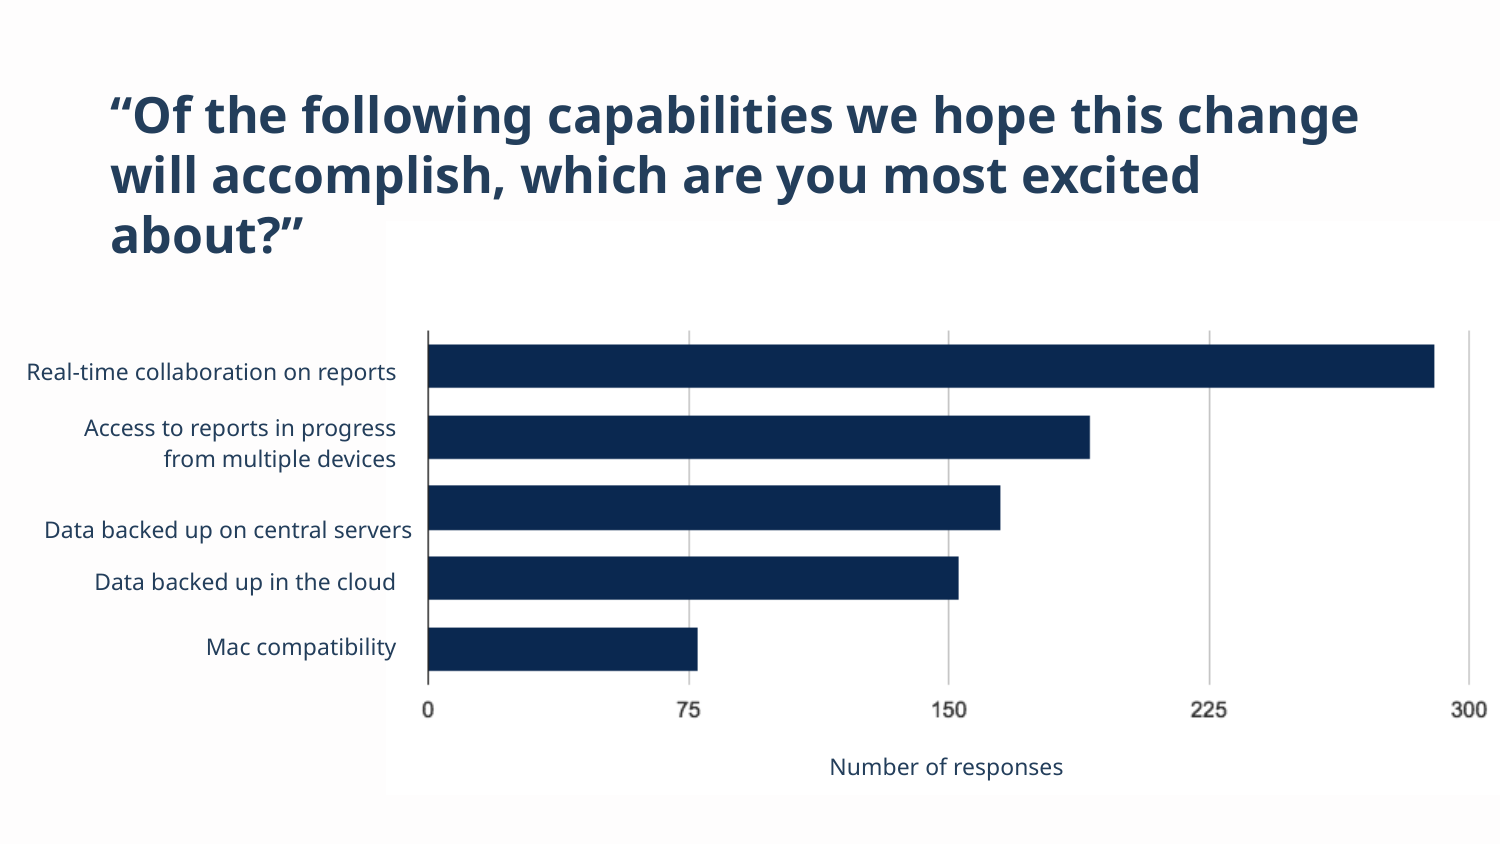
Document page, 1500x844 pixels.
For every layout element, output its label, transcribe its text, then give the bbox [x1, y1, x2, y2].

text_box Real-time collaboration on reports [0, 338, 380, 401]
text_box Data backed up on central servers [7, 468, 380, 548]
text_box Access to reports in progress from multiple devices [48, 394, 380, 468]
list “Of the following capabilities we hope this change will accomplish, which are you most excited about?” [106, 80, 1369, 326]
text_box Data backed up in the cloud [0, 548, 380, 610]
picture [385, 221, 1500, 795]
text_box Mac compatibility [0, 613, 380, 676]
